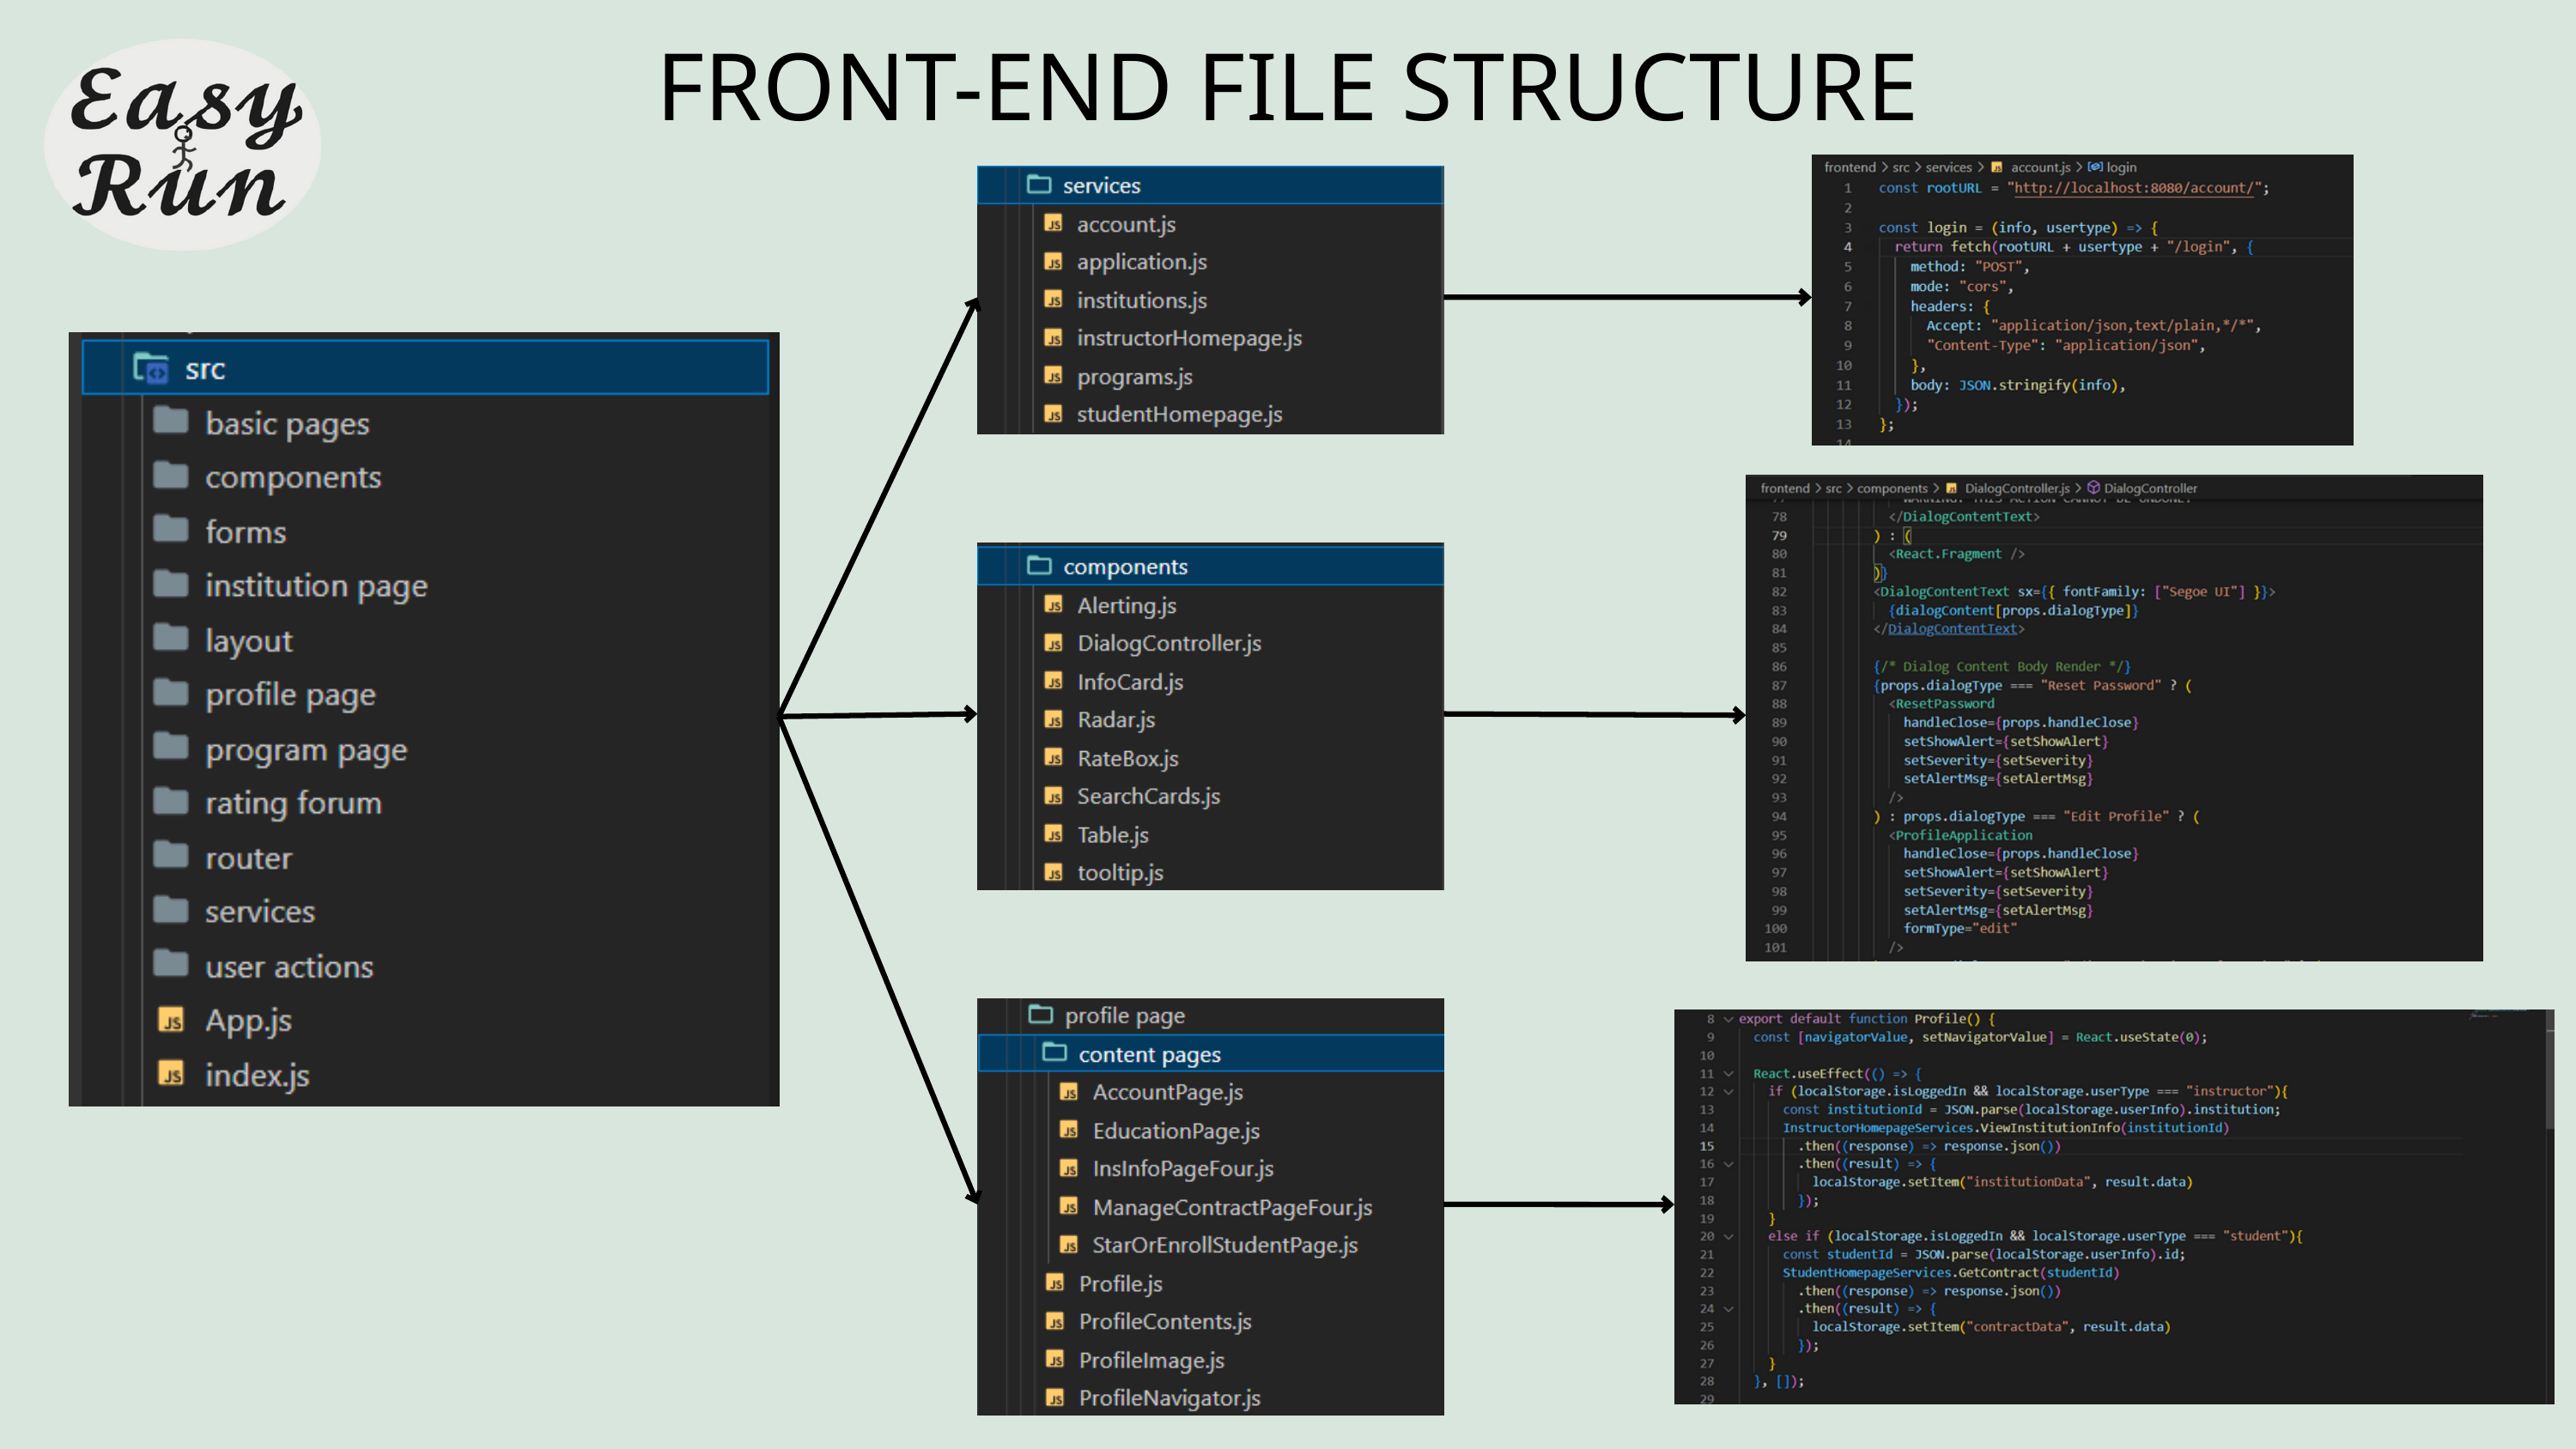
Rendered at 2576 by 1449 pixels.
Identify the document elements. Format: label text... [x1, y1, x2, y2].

picture [977, 998, 1444, 1416]
picture [977, 165, 1444, 434]
text_box FRONT-END FILE STRUCTURE [654, 9, 1922, 270]
picture [977, 543, 1444, 890]
picture [44, 39, 322, 251]
picture [1811, 154, 2354, 446]
picture [68, 332, 780, 1106]
picture [1674, 1009, 2555, 1405]
picture [1746, 474, 2483, 961]
